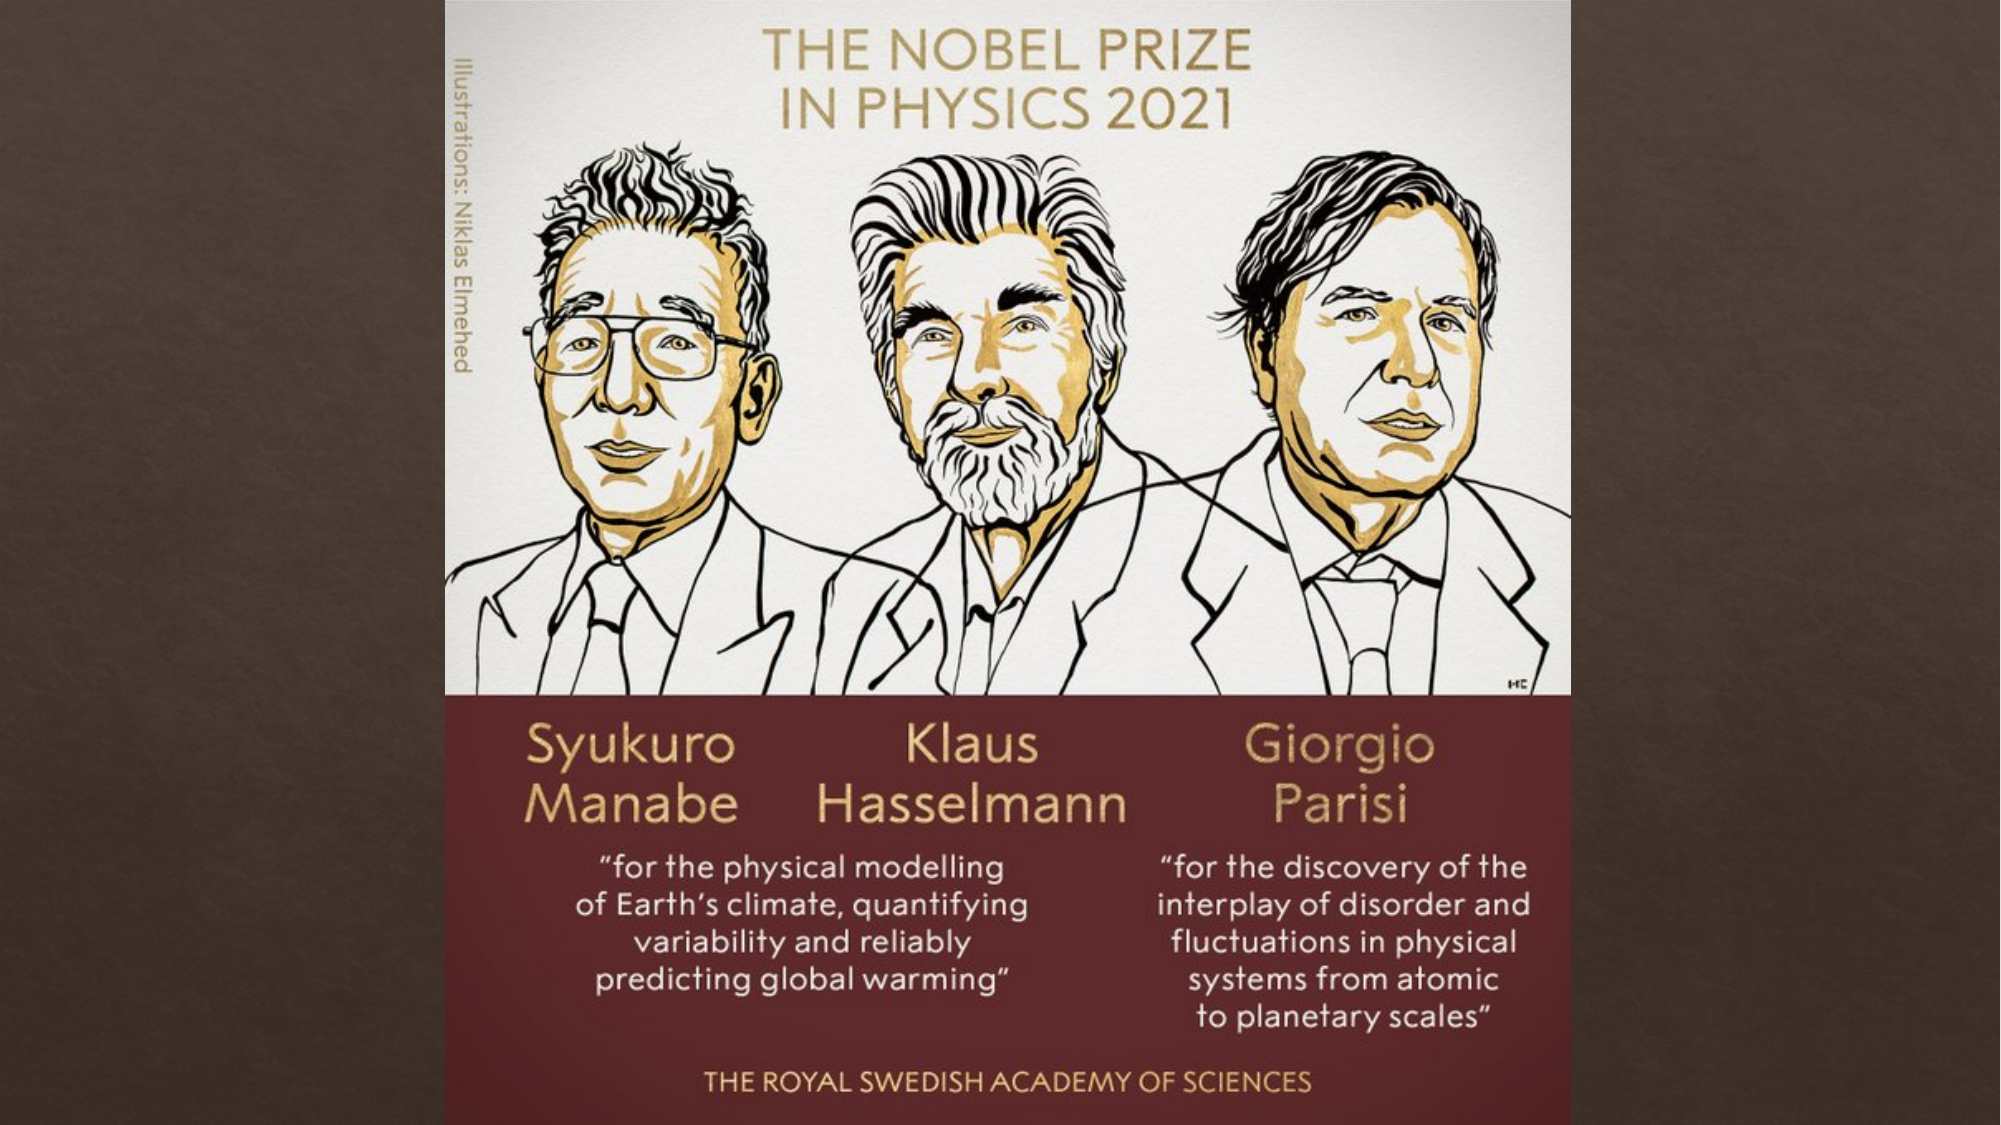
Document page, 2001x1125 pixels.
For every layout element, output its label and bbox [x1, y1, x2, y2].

picture [445, 0, 1571, 1125]
